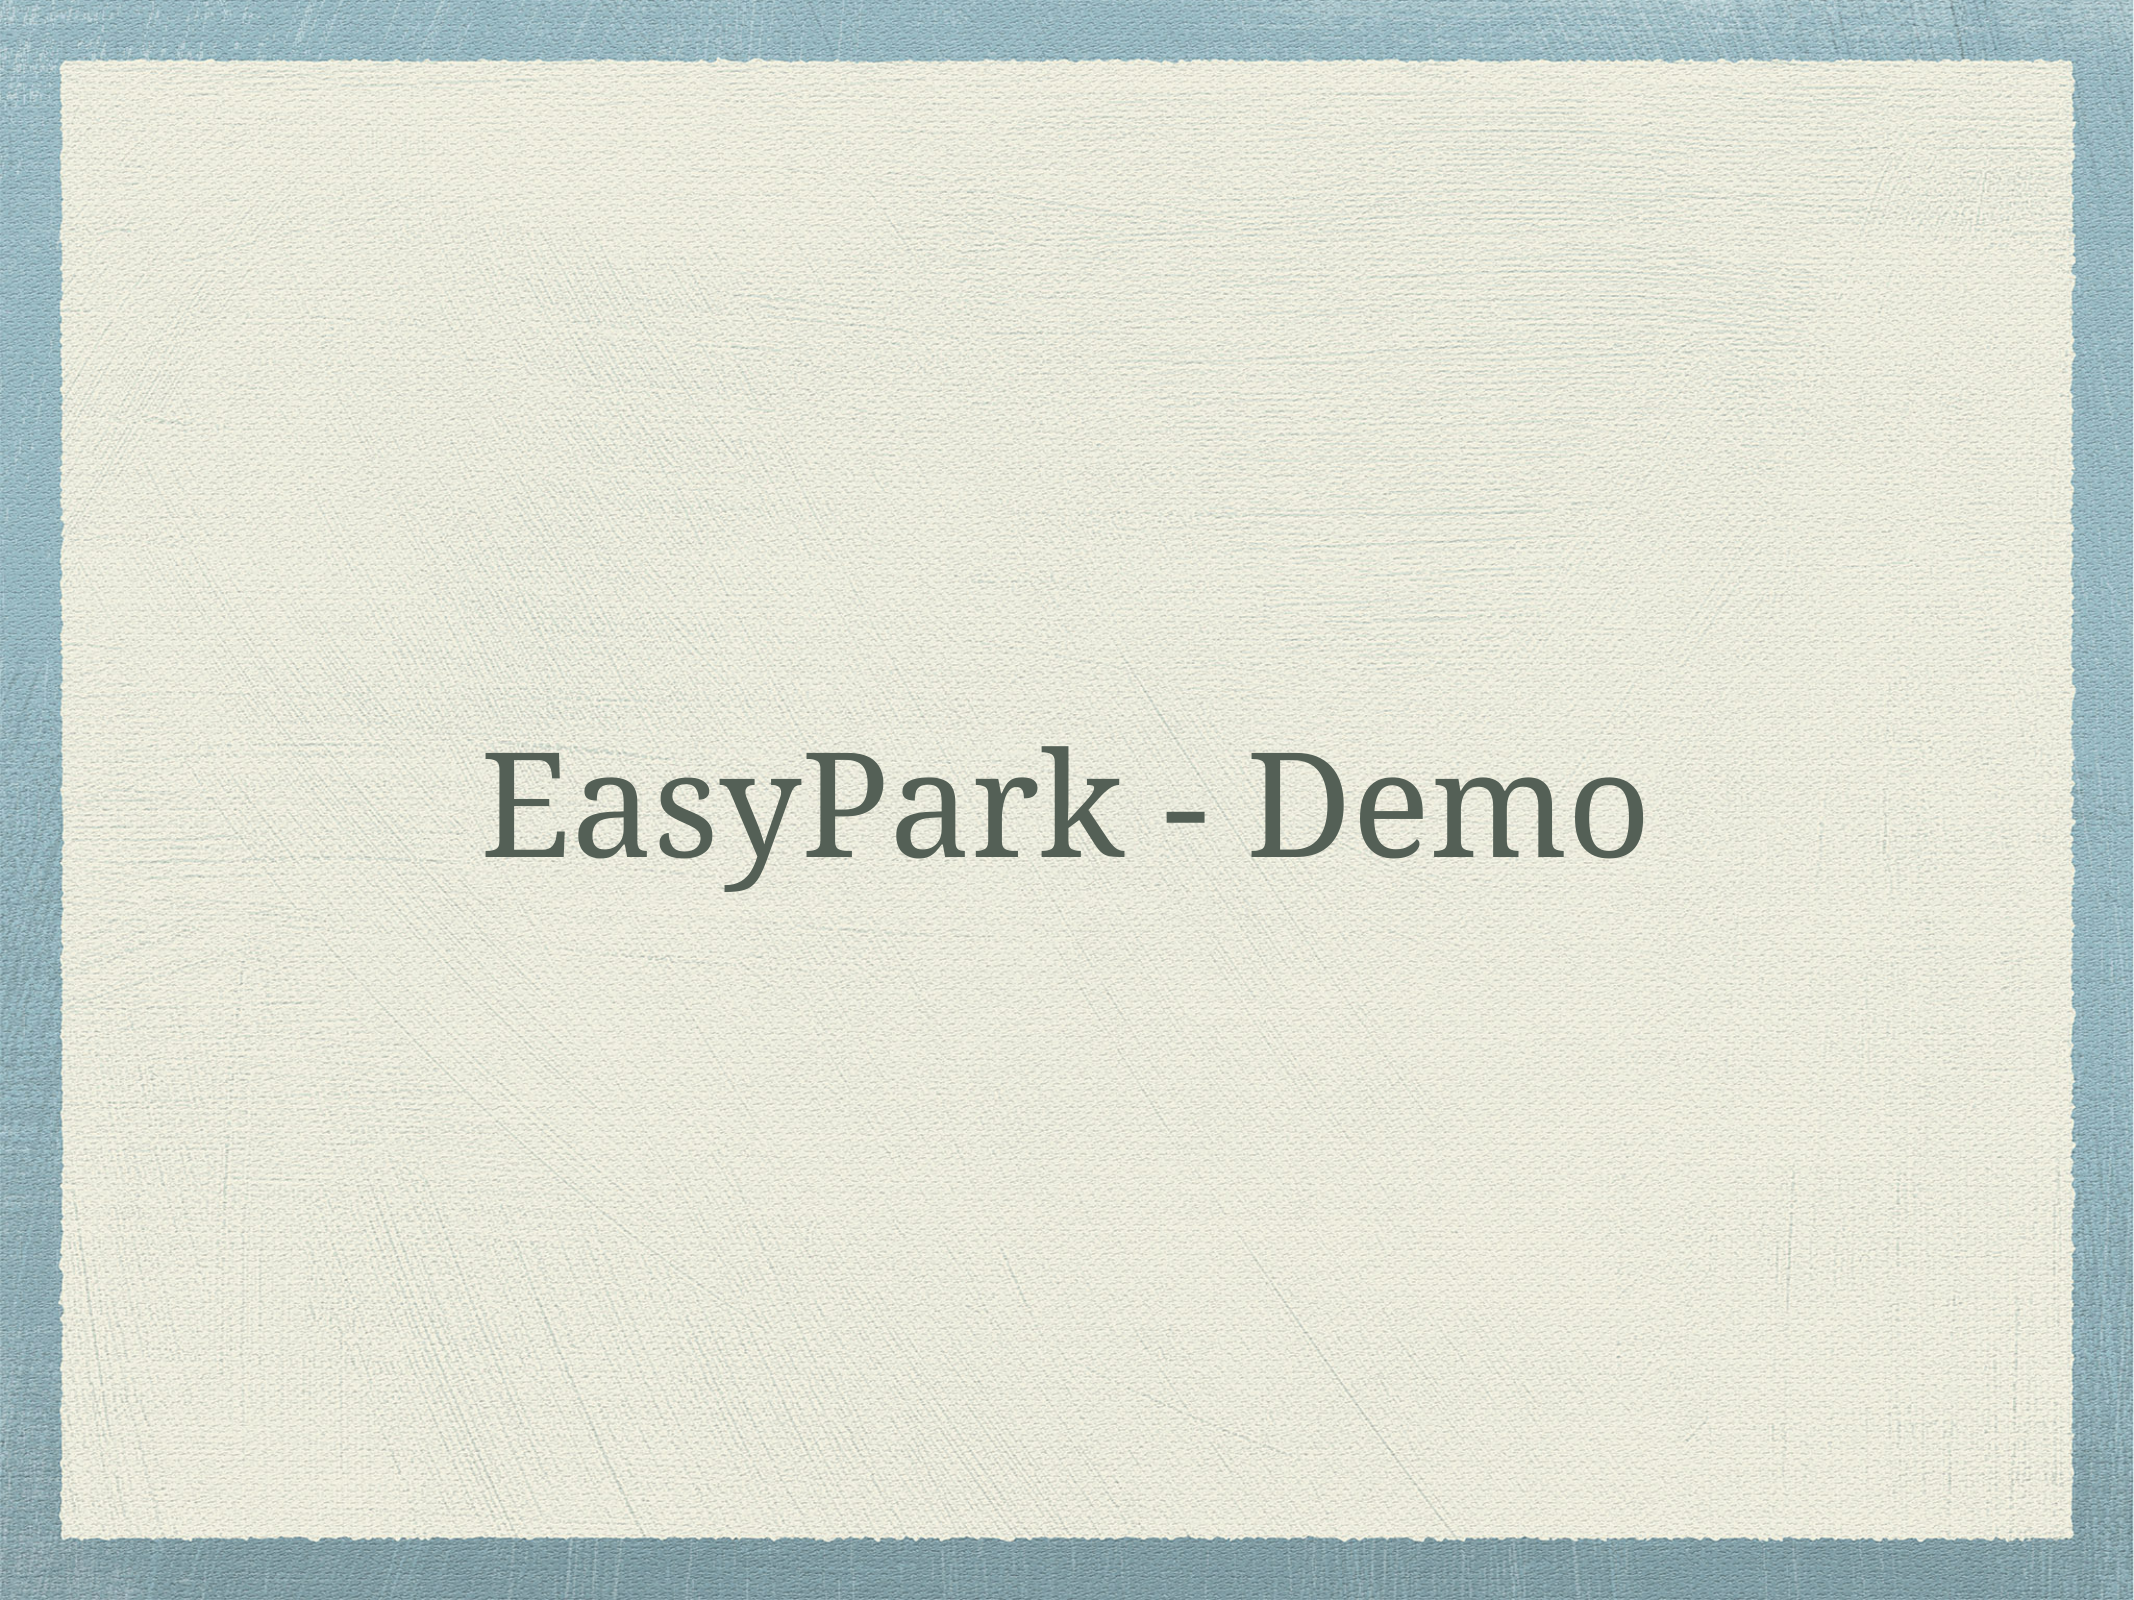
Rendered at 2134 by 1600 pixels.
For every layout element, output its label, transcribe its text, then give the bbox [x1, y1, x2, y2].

picture [0, 0, 2134, 1600]
title EasyPark - Demo [105, 555, 2028, 1043]
